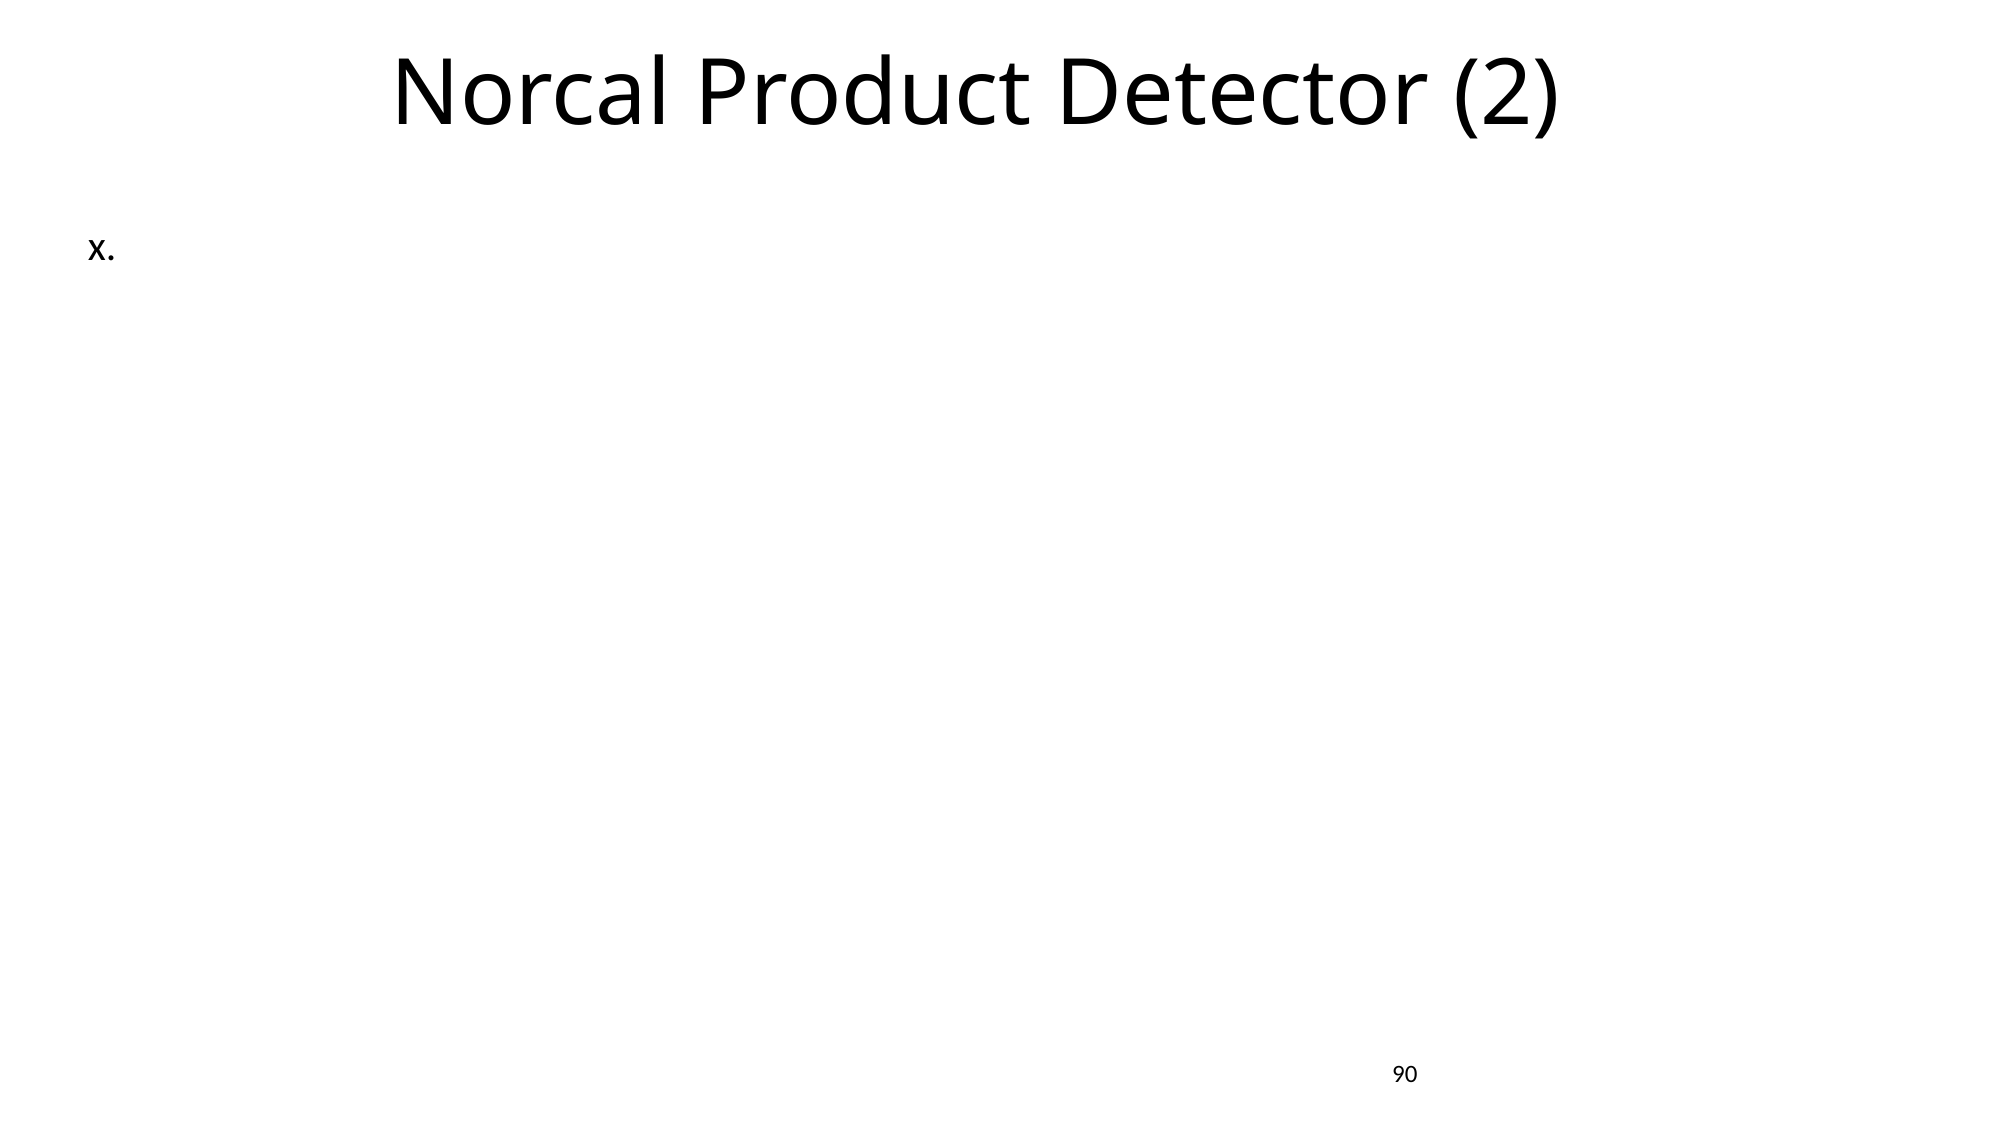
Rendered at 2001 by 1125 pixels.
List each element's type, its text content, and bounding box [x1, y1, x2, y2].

slide_number 90 [1074, 738, 1425, 1125]
text_box Norcal Product Detector (2) [30, 25, 1922, 151]
text_box x. [80, 211, 1972, 1031]
